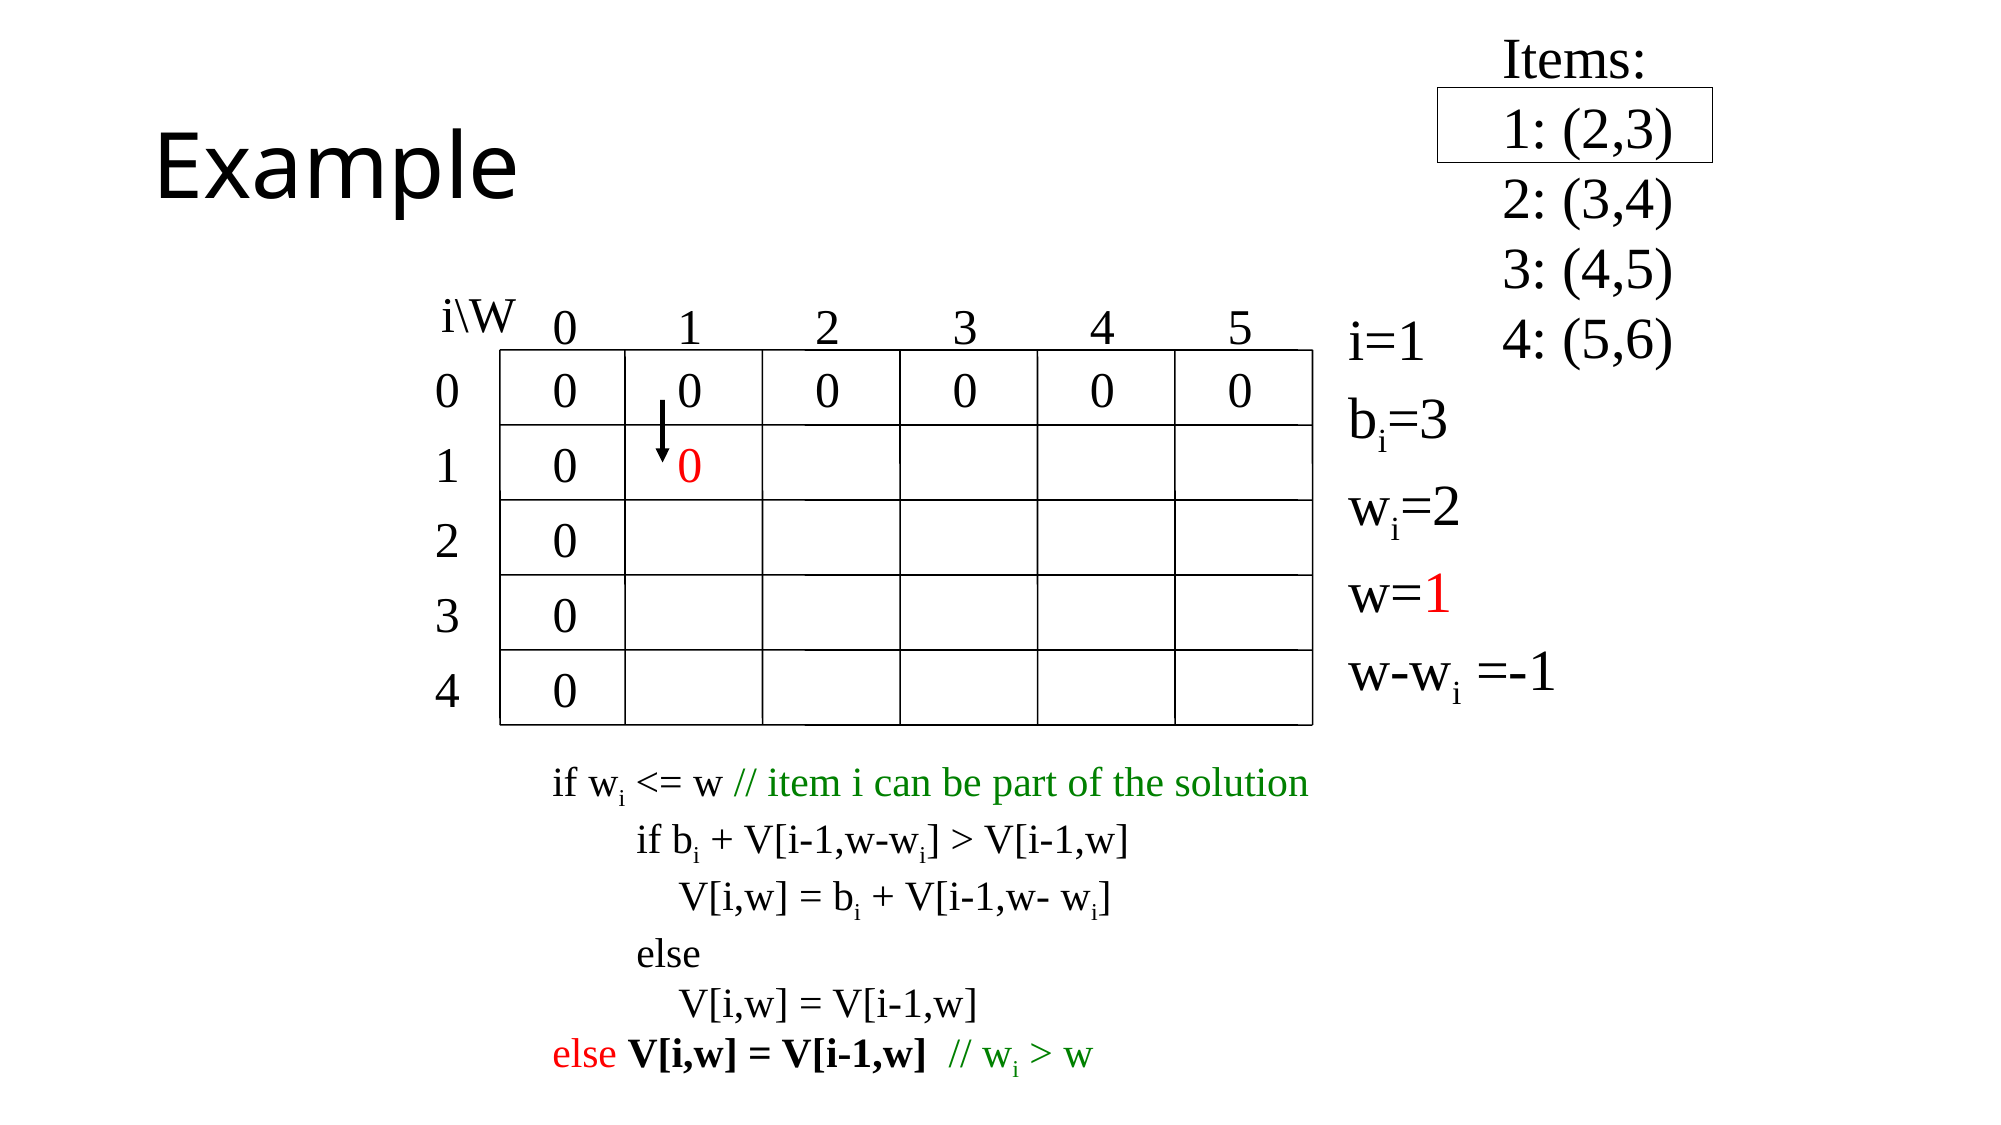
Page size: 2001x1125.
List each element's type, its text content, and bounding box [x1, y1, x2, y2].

text_box 5 [1212, 287, 1268, 363]
text_box 1 [420, 424, 475, 499]
text_box 0 [800, 363, 855, 424]
text_box [656, 399, 669, 463]
text_box 0 [537, 499, 593, 574]
text_box 3 [937, 287, 993, 363]
title Example [137, 59, 1863, 278]
text_box 0 [1075, 363, 1130, 425]
text_box 0 [937, 363, 993, 424]
text_box 2 [800, 287, 855, 363]
text_box Items: 1: (2,3) 2: (3,4) 3: (4,5) 4: (5,6) [1487, 12, 1704, 59]
text_box i\W [422, 278, 535, 350]
text_box 3 [420, 574, 475, 649]
text_box 2 [420, 499, 475, 574]
text_box i=1 bi=3 wi=2 w=1 w-wi =-1 [1333, 287, 1575, 719]
text_box 4 [420, 649, 475, 725]
text_box 0 [537, 574, 593, 649]
text_box 0 [1212, 363, 1268, 425]
text_box 0 [537, 425, 593, 499]
text_box 1 [662, 287, 718, 363]
text_box 0 [537, 649, 593, 725]
text_box 0 [420, 349, 475, 424]
text_box 0 [662, 425, 718, 499]
text_box 4 [1075, 287, 1130, 363]
text_box Items: 1: (2,3) 2: (3,4) 3: (4,5) 4: (5,6) [1487, 278, 1704, 378]
text_box if wi <= w // item i can be part of the solution if bi + V[i-1,w-wi] > V[i-1,w] V[i,w] = bi + V[i-1,w- wi] else V[i,w] = V[i-1,w] else V[i,w] = V[i-1,w] // wi > w [537, 747, 1675, 1090]
text_box 0 [662, 363, 718, 424]
text_box 0 [537, 287, 593, 363]
text_box 0 [537, 363, 593, 424]
